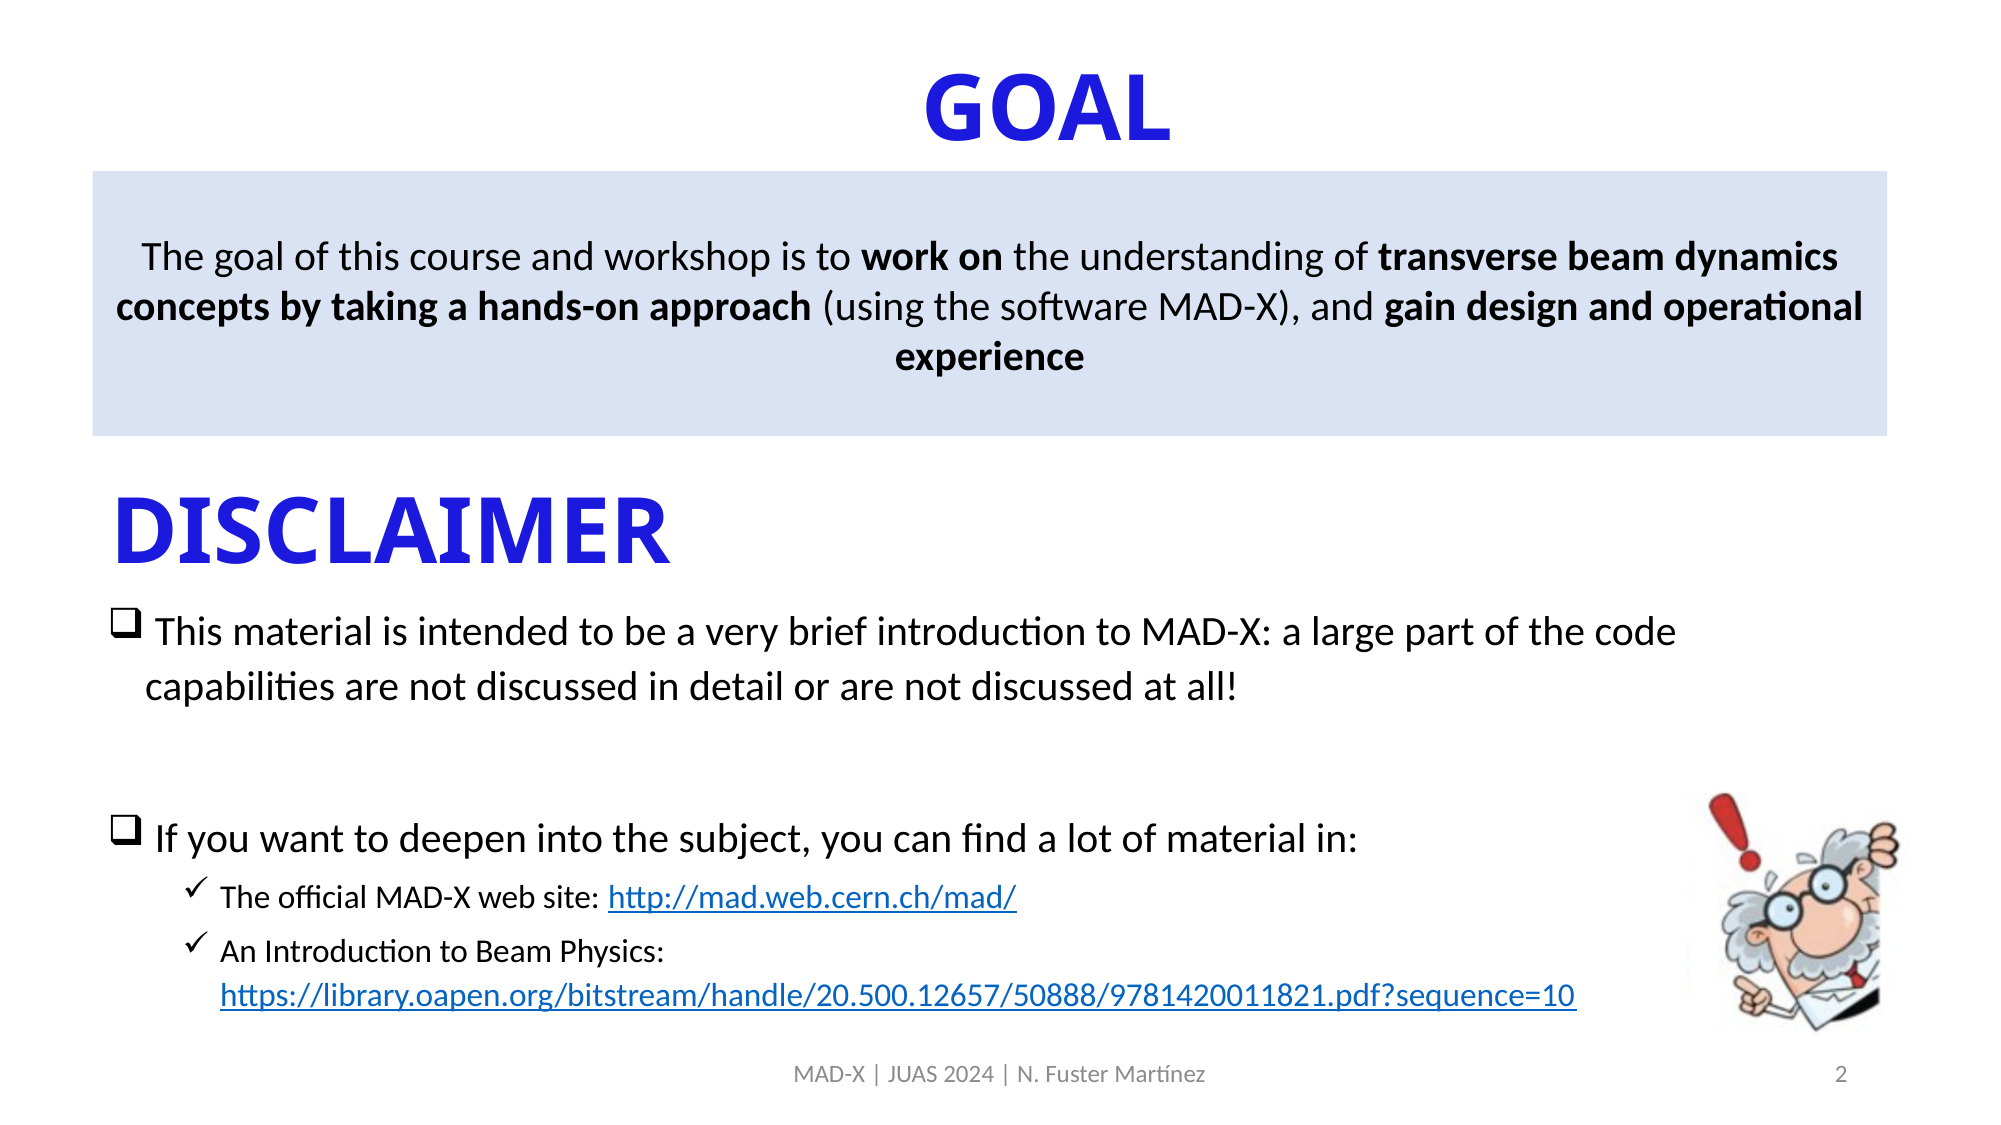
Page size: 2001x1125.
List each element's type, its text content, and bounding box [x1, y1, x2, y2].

footer MAD-X | JUAS 2024 | N. Fuster Martínez [662, 1042, 1338, 1103]
picture [1687, 791, 1937, 1043]
title DISCLAIMER [0, 424, 2000, 643]
text_box GOAL [0, 1, 2000, 219]
list This material is intended to be a very brief introduction to MAD-X: a large part of the code capabilities are not discussed in detail or are not discussed at all! If you want to deepen into the subject, you can find a lot of material in: The official MAD-X web site: http://mad.web.cern.ch/mad/ An Introduction to Beam Physics: https://library.oapen.org/bitstream/handle/20.500.12657/50888/9781420011821.pdf?sequence=10 [92, 591, 1839, 1079]
slide_number 2 [1412, 1042, 1863, 1103]
text_box The goal of this course and workshop is to work on the understanding of transverse beam dynamics concepts by taking a hands-on approach (using the software MAD-X), and gain design and operational experience [92, 219, 1888, 436]
